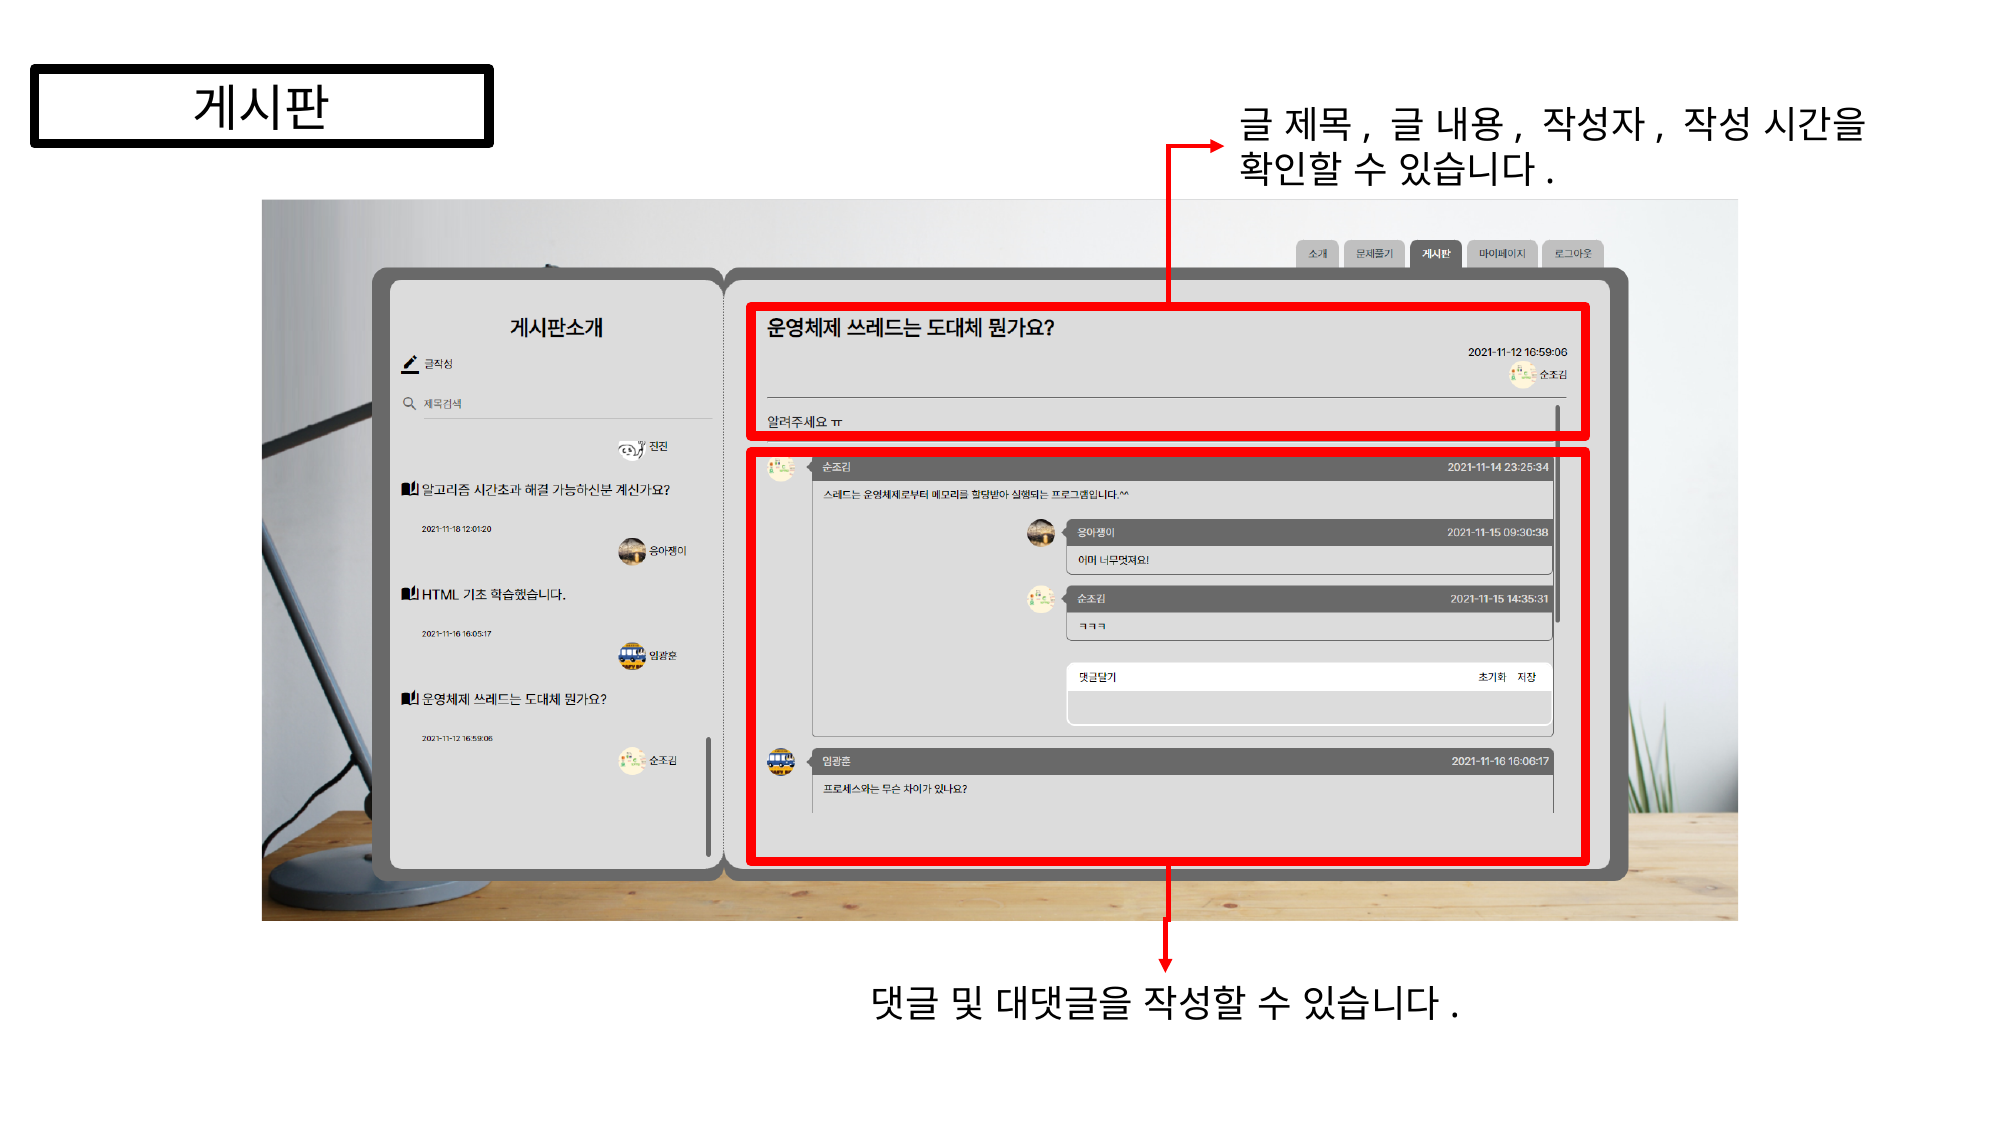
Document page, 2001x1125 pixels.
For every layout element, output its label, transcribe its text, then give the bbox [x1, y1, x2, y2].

text_box 글 제목, 글 내용, 작성자, 작성 시간을 확인할 수 있습니다. [1224, 93, 1893, 199]
text_box 댓글 및 대댓글을 작성할 수 있습니다. [856, 972, 1475, 1033]
text_box 게시판 [34, 69, 490, 144]
picture [261, 199, 1739, 921]
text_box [1113, 201, 1274, 252]
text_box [1111, 915, 1223, 919]
